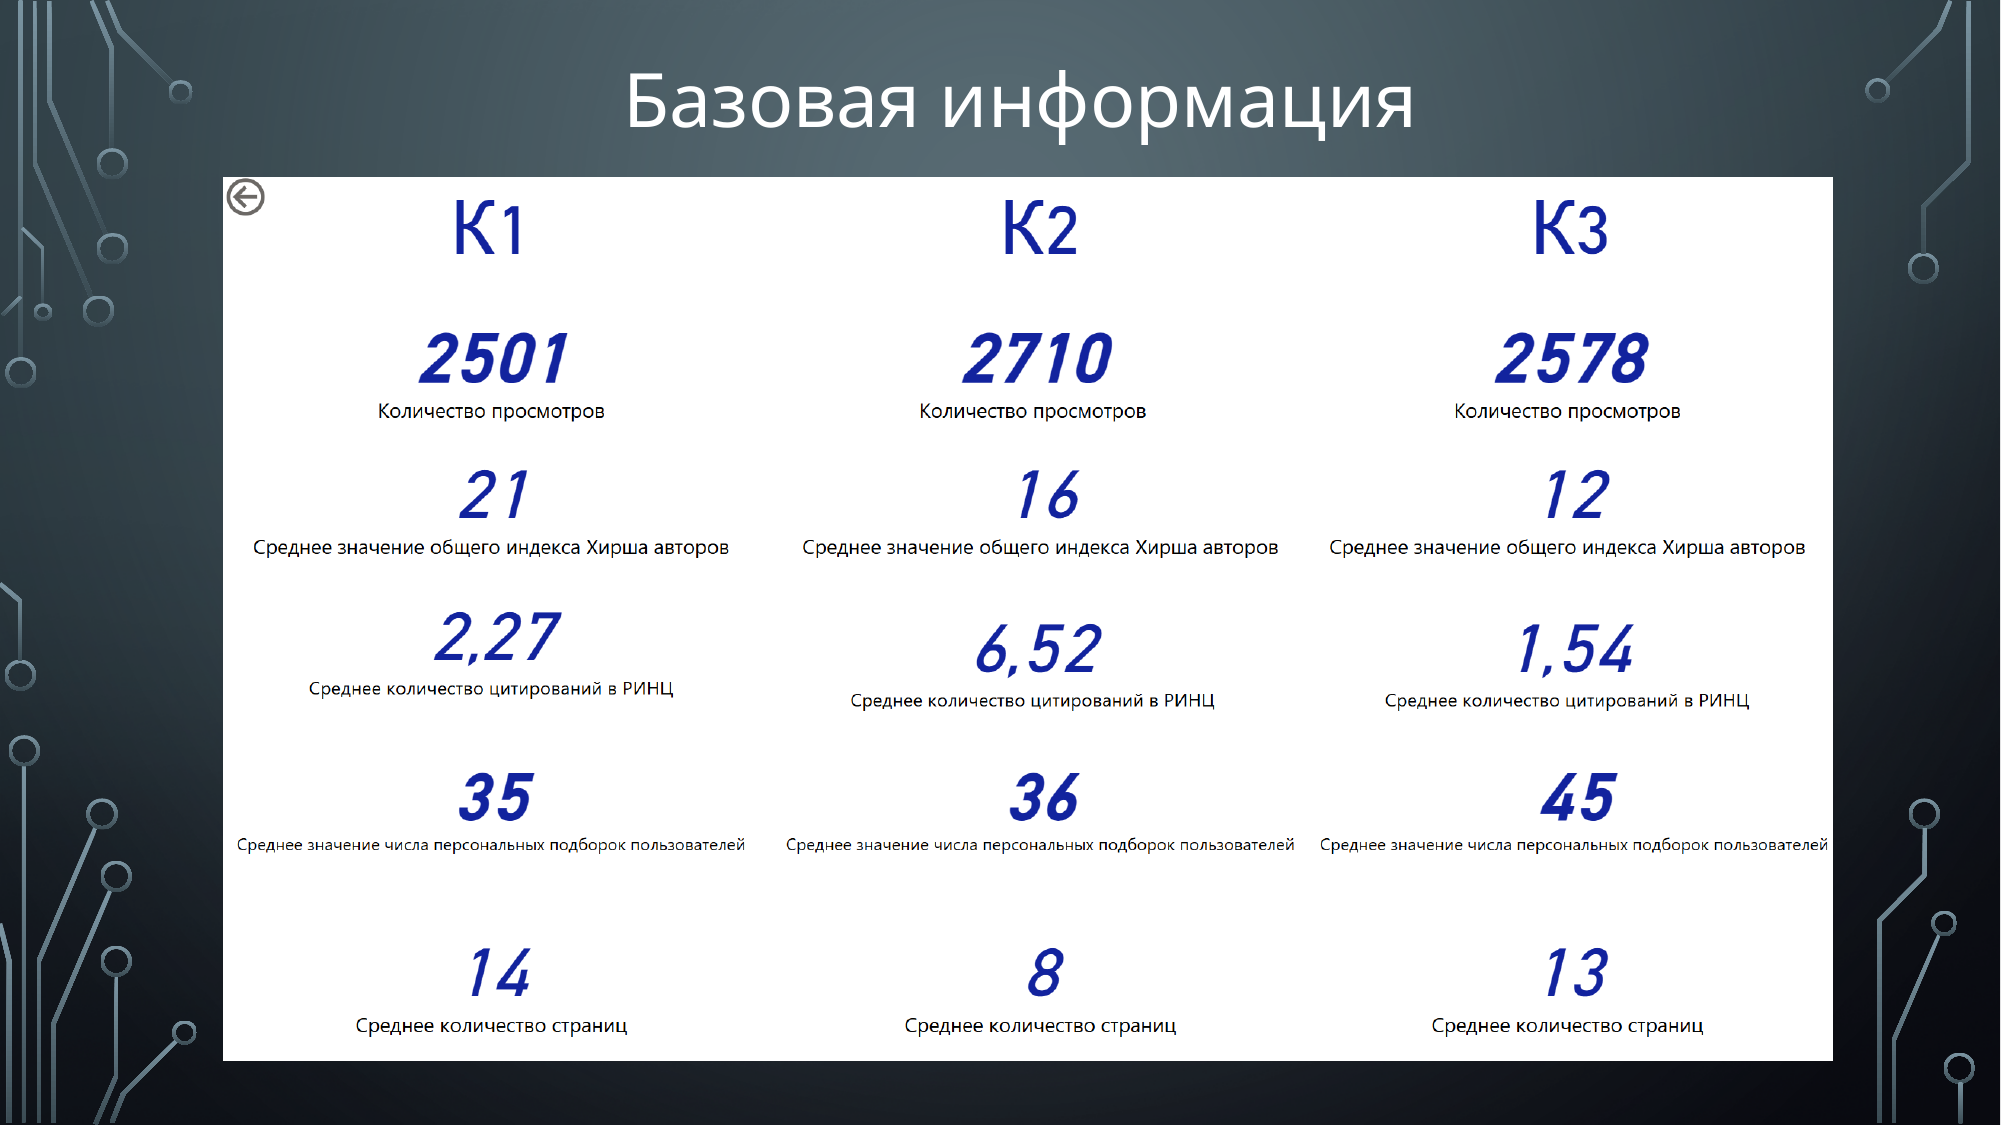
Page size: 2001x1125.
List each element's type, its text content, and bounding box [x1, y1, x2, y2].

text_box Базовая информация [608, 45, 1434, 150]
picture [222, 177, 1834, 1061]
